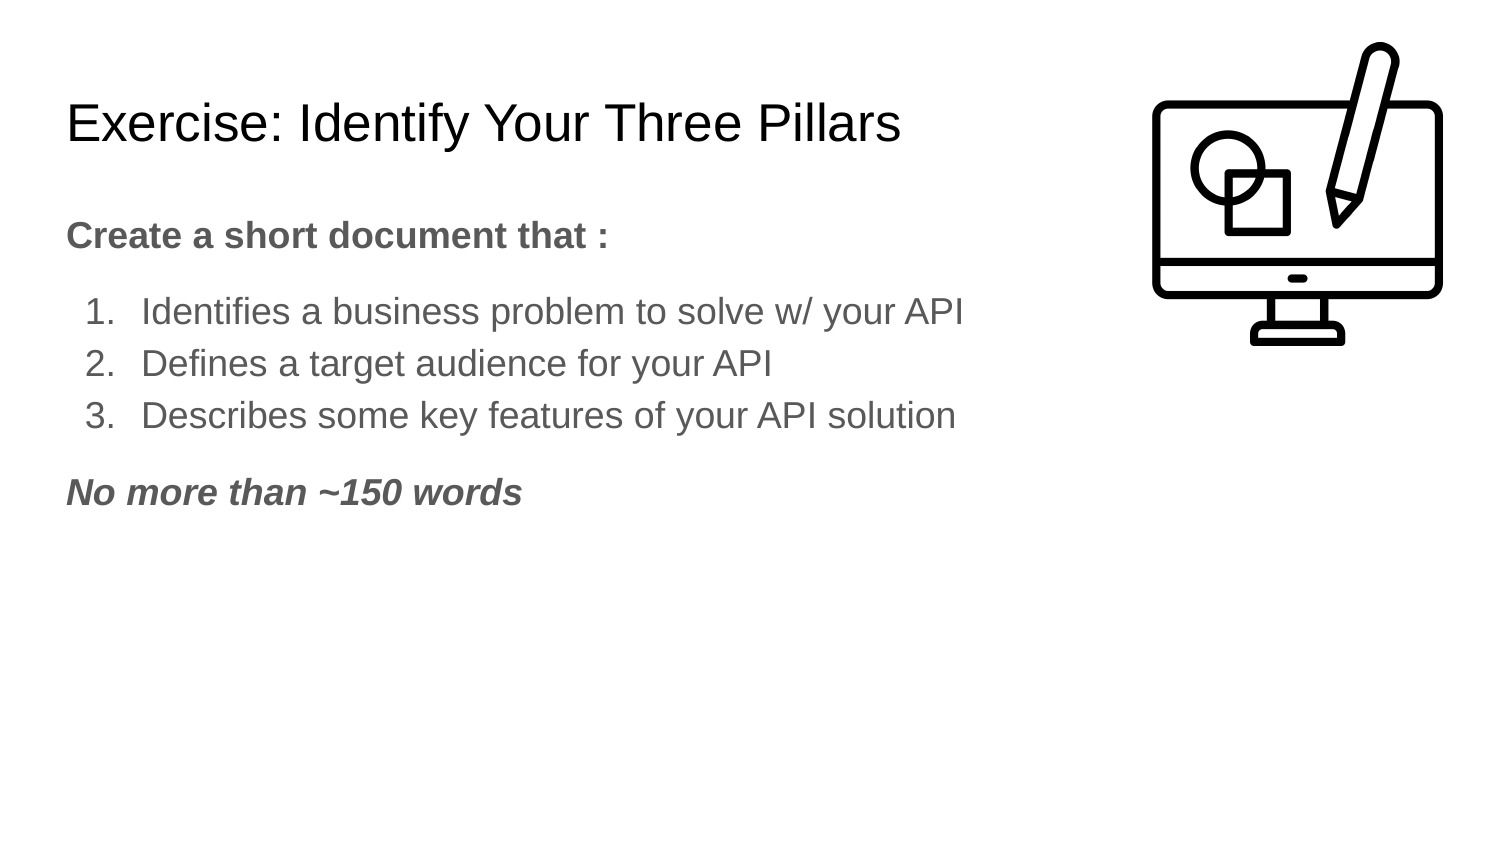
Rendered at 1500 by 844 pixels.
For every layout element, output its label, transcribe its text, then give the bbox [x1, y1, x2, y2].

title Exercise: Identify Your Three Pillars [51, 72, 1140, 167]
picture [1145, 42, 1450, 346]
list Create a short document that : Identifies a business problem to solve w/ your API Defines a target audience for your API Describes some key features of your API solution No more than ~150 words [51, 189, 1449, 750]
